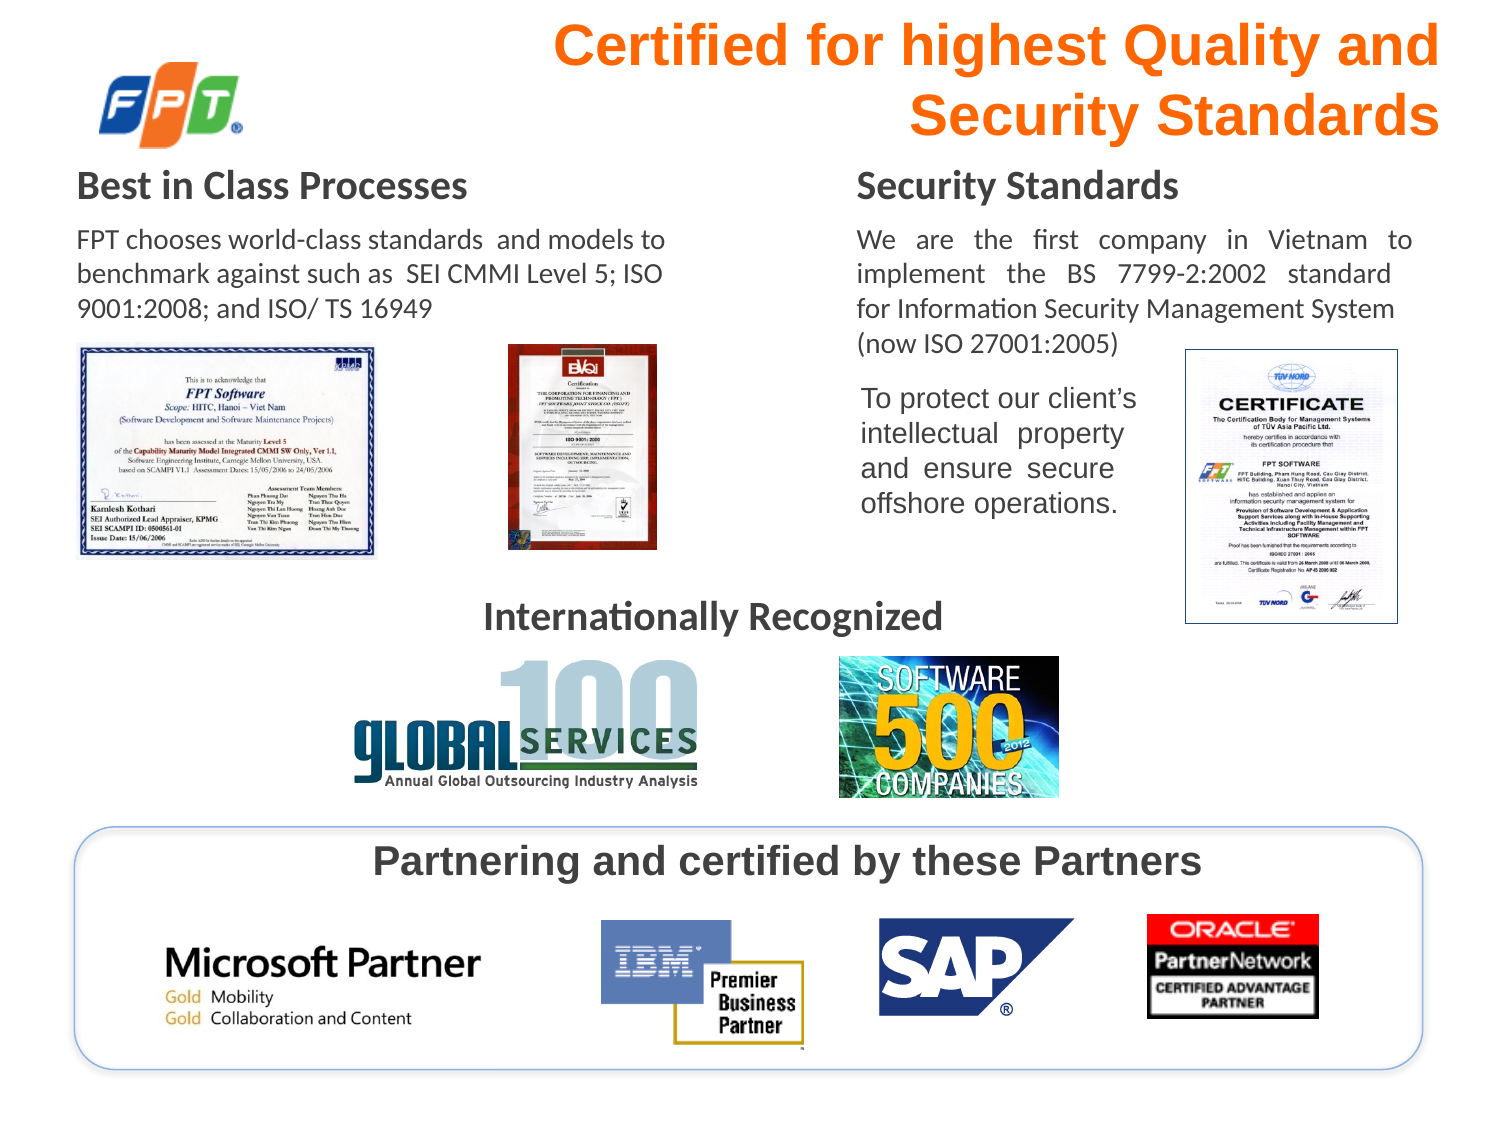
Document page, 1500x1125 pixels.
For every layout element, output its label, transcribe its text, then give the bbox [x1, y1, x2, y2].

picture [99, 62, 243, 149]
text_box Security Standards We are the first company in Vietnam to implement the BS 7799-2:2002 standard for Information Security Management System (now ISO 27001:2005) [856, 149, 1428, 368]
picture [1146, 914, 1320, 1020]
text_box Internationally Recognized [404, 581, 1038, 647]
text_box To protect our client’s intellectual property and ensure secure offshore operations. [860, 371, 1159, 527]
picture [1185, 348, 1398, 624]
title Certified for highest Quality and Security Standards [537, 0, 1457, 167]
picture [601, 920, 804, 1050]
text_box Partnering and certified by these Partners [372, 826, 1234, 892]
text_box [73, 826, 1424, 1071]
picture [354, 660, 709, 793]
picture [878, 915, 1075, 1018]
picture [147, 925, 501, 1047]
picture [508, 344, 657, 551]
picture [76, 342, 378, 560]
text_box Best in Class Processes FPT chooses world-class standards and models to benchmark against such as SEI CMMI Level 5; ISO 9001:2008; and ISO/ TS 16949 [76, 149, 710, 333]
picture [838, 655, 1059, 798]
